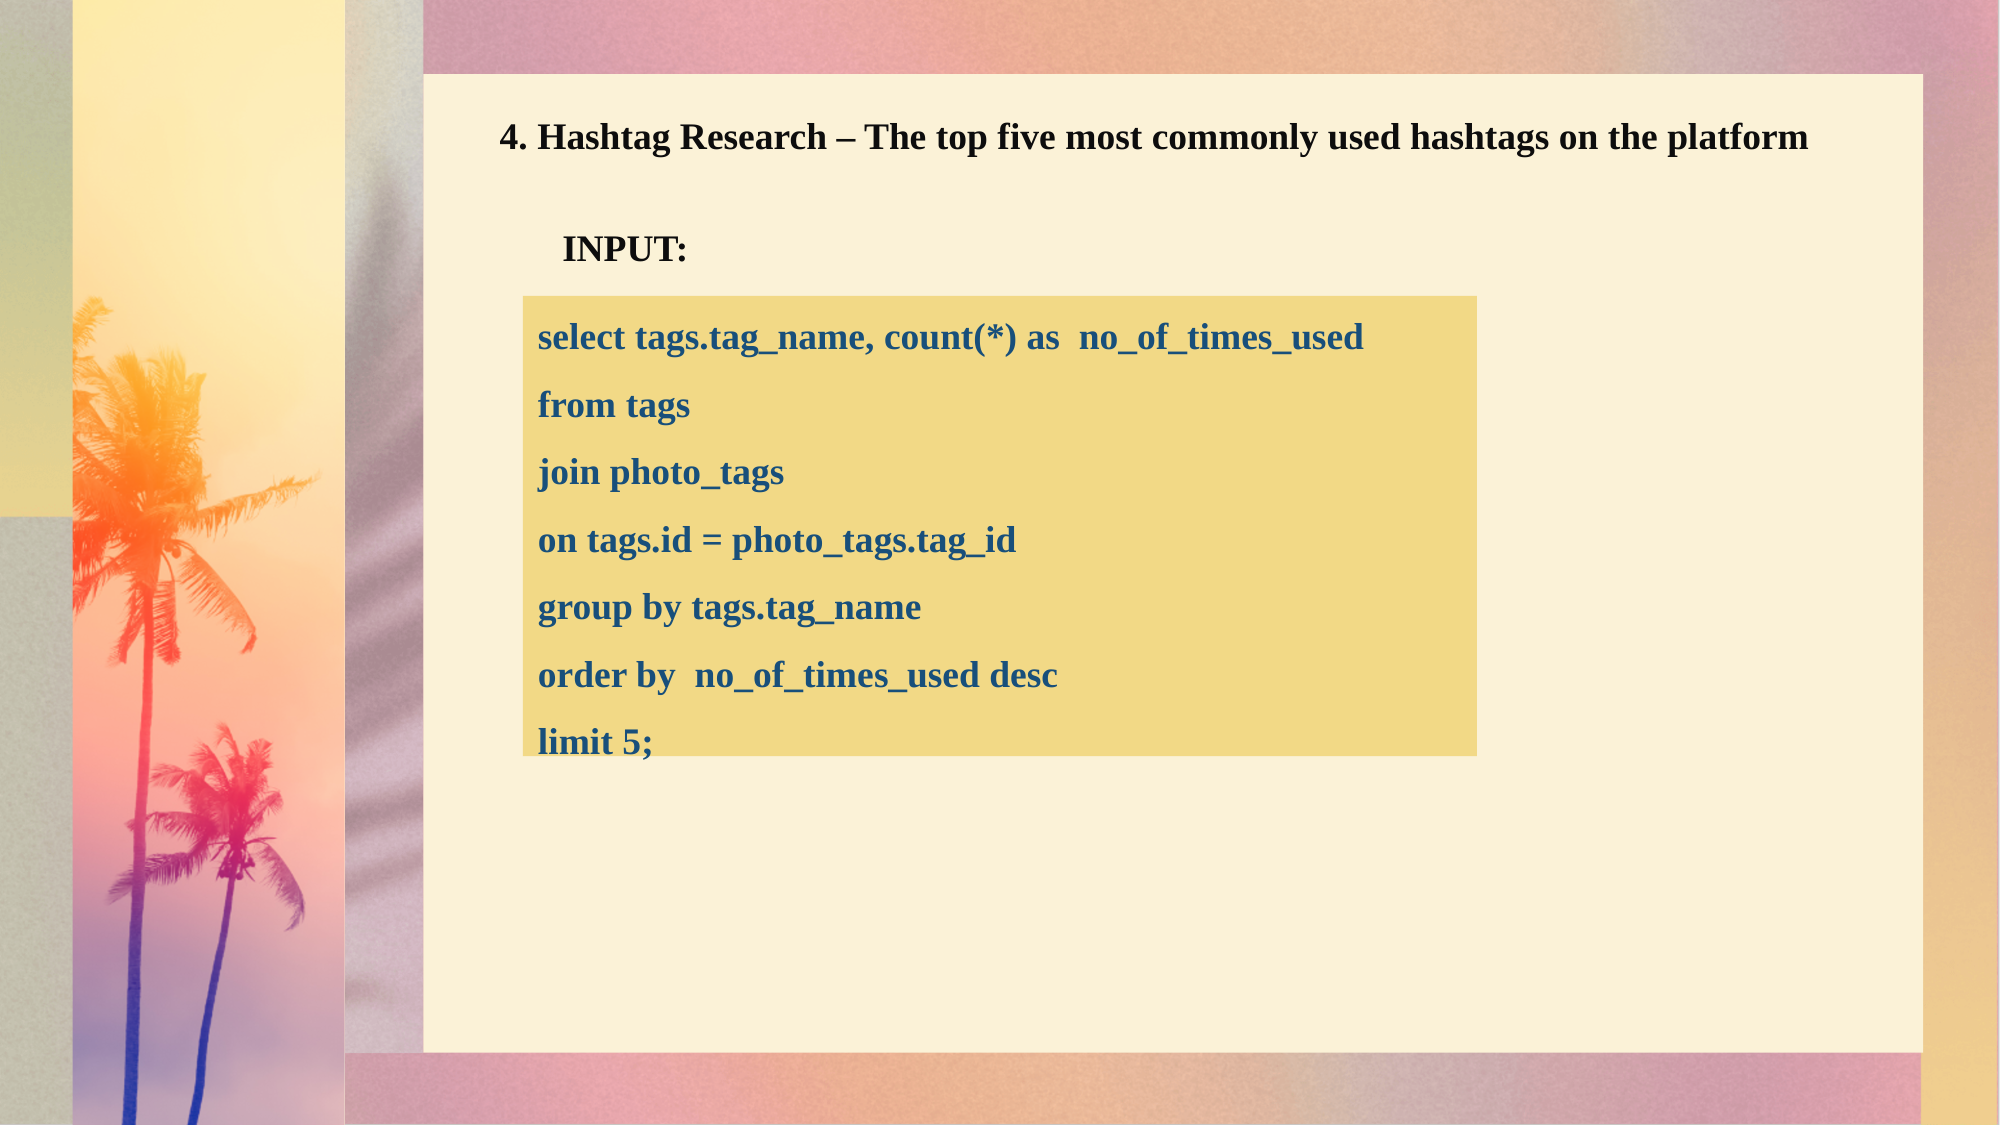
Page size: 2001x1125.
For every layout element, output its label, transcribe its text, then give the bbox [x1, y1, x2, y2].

title select tags.tag_name, count(*) as no_of_times_used from tags join photo_tags on tags.id = photo_tags.tag_id group by tags.tag_name order by no_of_times_used desc limit 5; [522, 295, 1477, 757]
text_box INPUT: [547, 216, 757, 276]
picture [0, 0, 2000, 1125]
text_box 4. Hashtag Research – The top five most commonly used hashtags on the platform [484, 105, 1849, 165]
